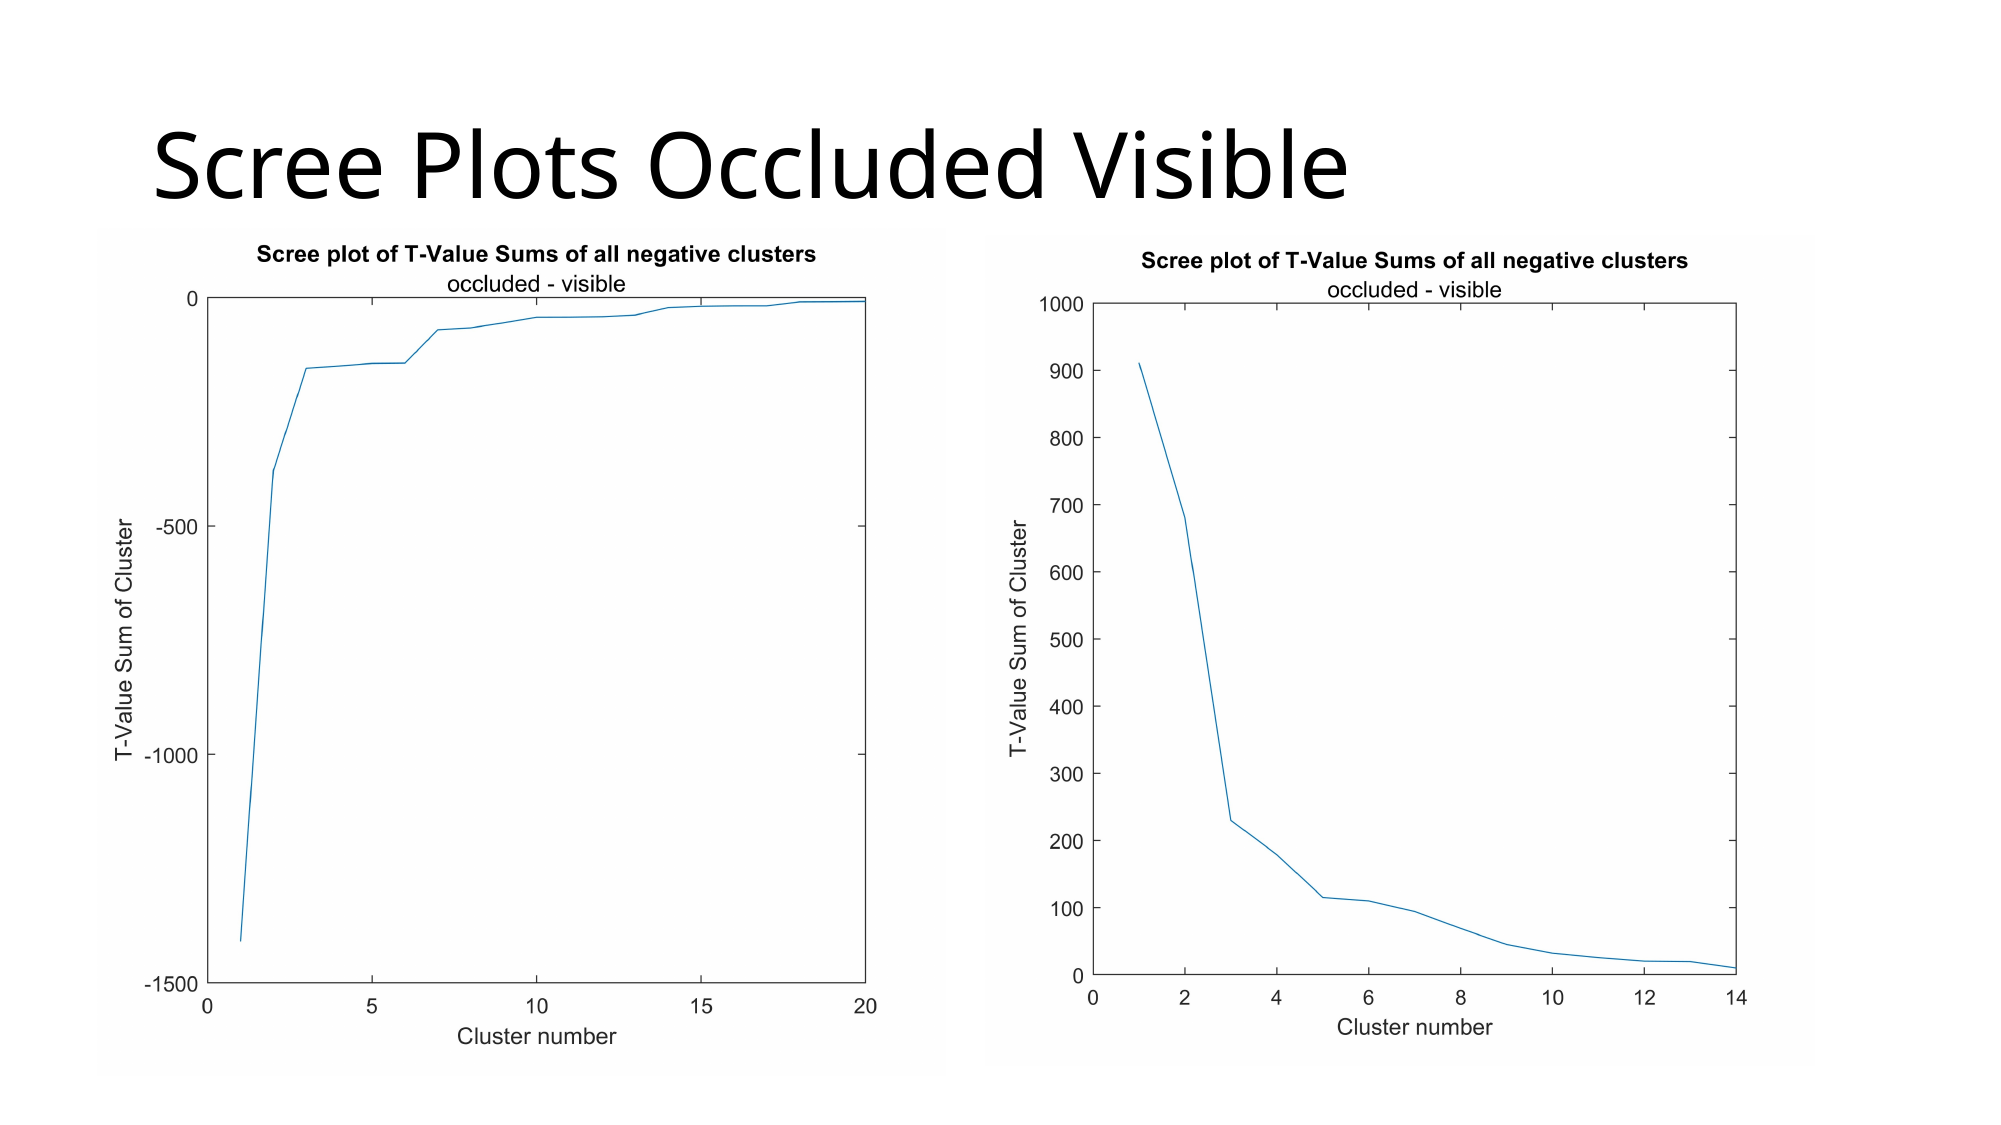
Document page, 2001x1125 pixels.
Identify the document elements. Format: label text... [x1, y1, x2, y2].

picture [97, 228, 946, 1076]
title Scree Plots Occluded Visible [137, 59, 1863, 278]
picture [985, 235, 1815, 1066]
